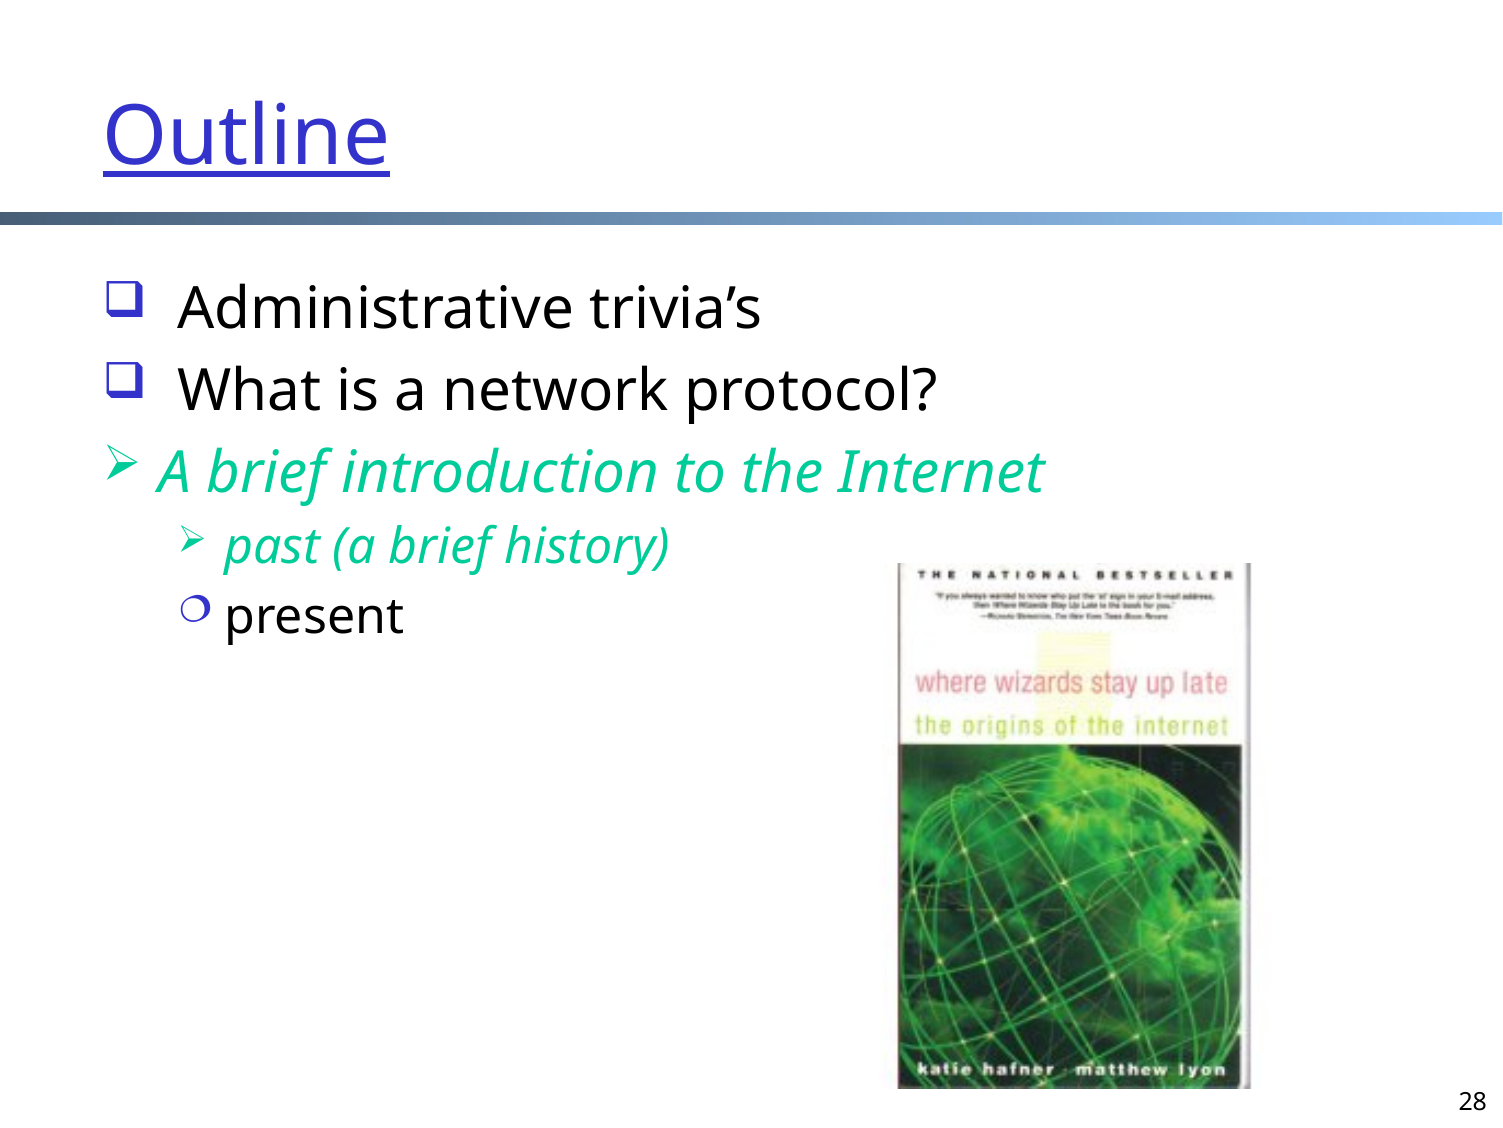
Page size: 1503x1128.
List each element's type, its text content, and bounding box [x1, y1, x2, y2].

title Outline [87, 37, 1365, 226]
text_box Administrative trivia’s What is a network protocol? A brief introduction to the Internet past (a brief history) present [87, 262, 1365, 1027]
picture [813, 563, 1339, 1089]
slide_number 28 [1151, 1051, 1503, 1128]
